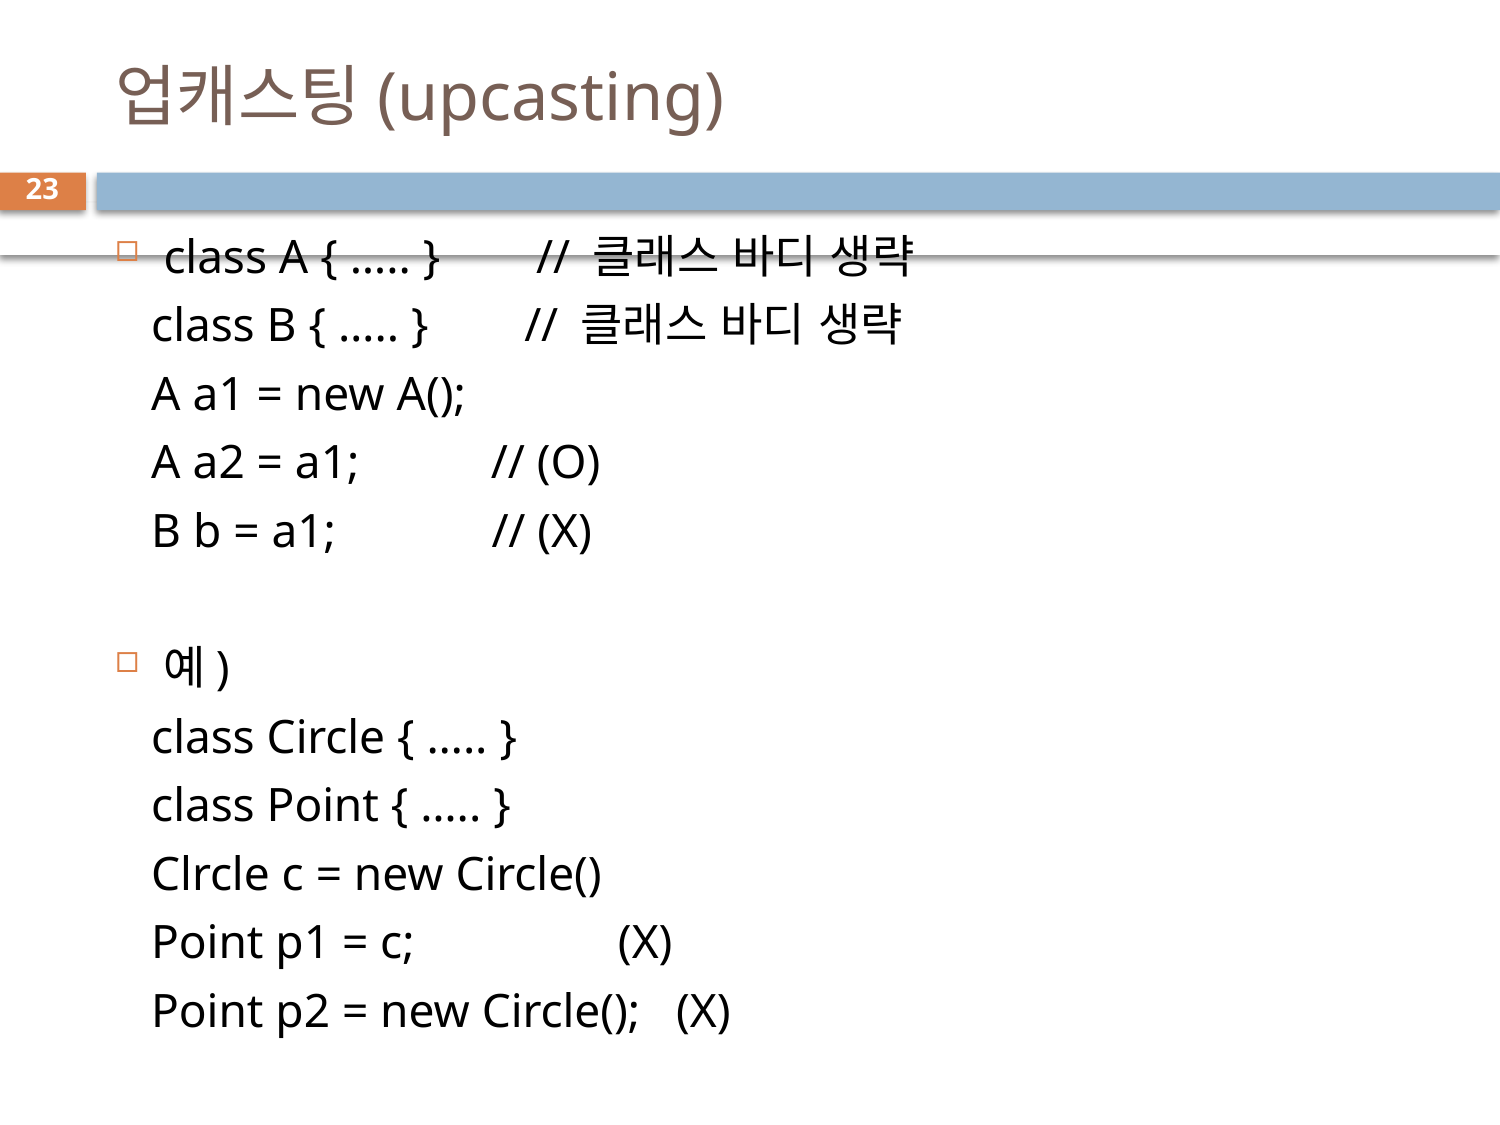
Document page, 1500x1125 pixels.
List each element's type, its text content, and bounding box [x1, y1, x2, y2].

slide_number 23 [0, 170, 87, 211]
list class A { ….. } // 클래스 바디 생략 class B { ….. } // 클래스 바디 생략 A a1 = new A(); A a2 = a1; // (O) B b = a1; // (X) 예) class Circle { ….. } class Point { ….. } Clrcle c = new Circle() Point p1 = c; (X) Point p2 = new Circle(); (X) [100, 219, 1438, 1047]
title 업캐스팅(upcasting) [100, 37, 1438, 149]
